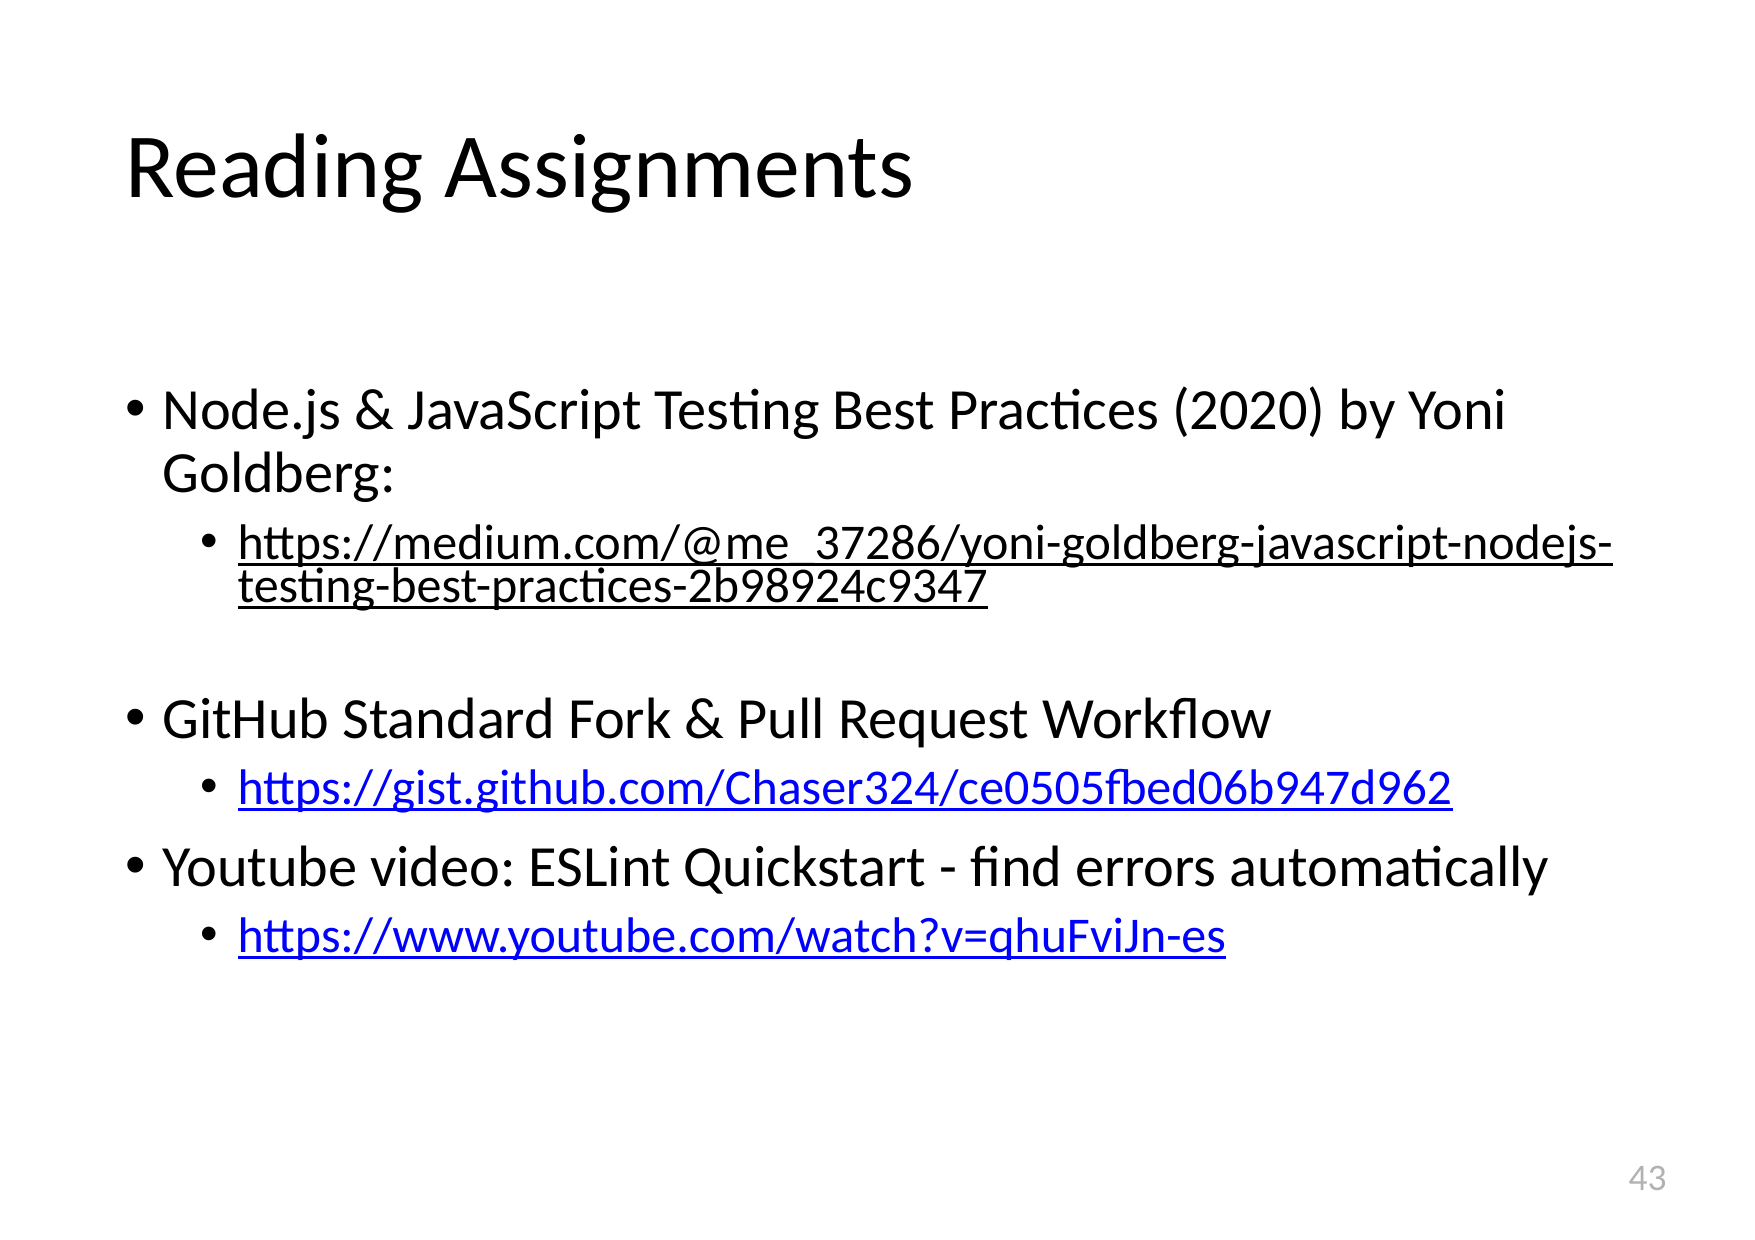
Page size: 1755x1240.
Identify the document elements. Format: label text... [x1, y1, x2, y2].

list Node.js & JavaScript Testing Best Practices (2020) by Yoni Goldberg: https://medium.com/@me_37286/yoni-goldberg-javascript-nodejs-testing-best-practices-2b98924c9347 GitHub Standard Fork & Pull Request Workflow https://gist.github.com/Chaser324/ce0505fbed06b947d962 Youtube video: ESLint Quickstart - find errors automatically https://www.youtube.com/watch?v=qhuFviJn-es [124, 379, 1630, 877]
title Reading Assignments [125, 117, 1629, 308]
slide_number 43 [1263, 1152, 1667, 1215]
